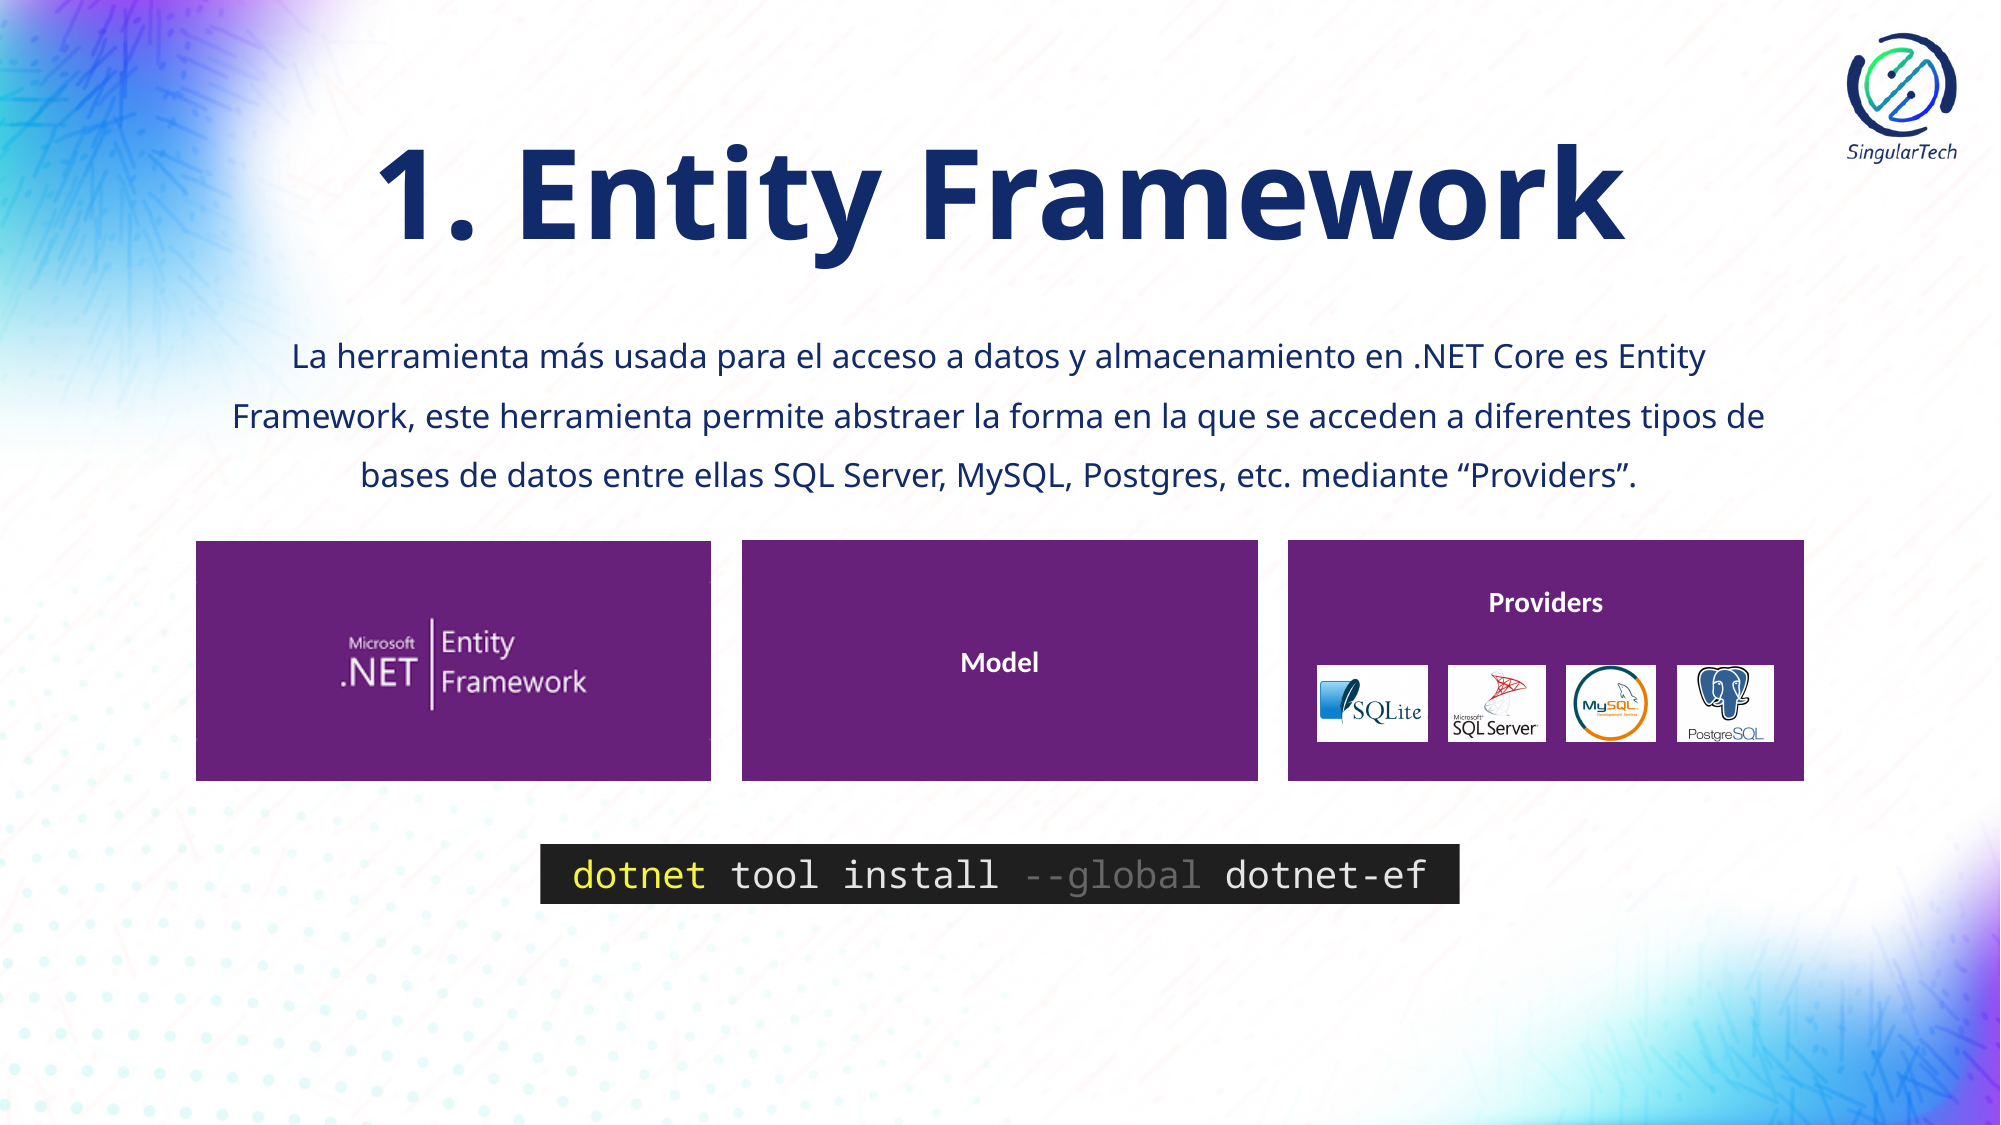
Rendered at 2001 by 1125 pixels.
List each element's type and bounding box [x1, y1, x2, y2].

text_box [1289, 541, 1804, 781]
picture [0, 0, 2000, 1125]
